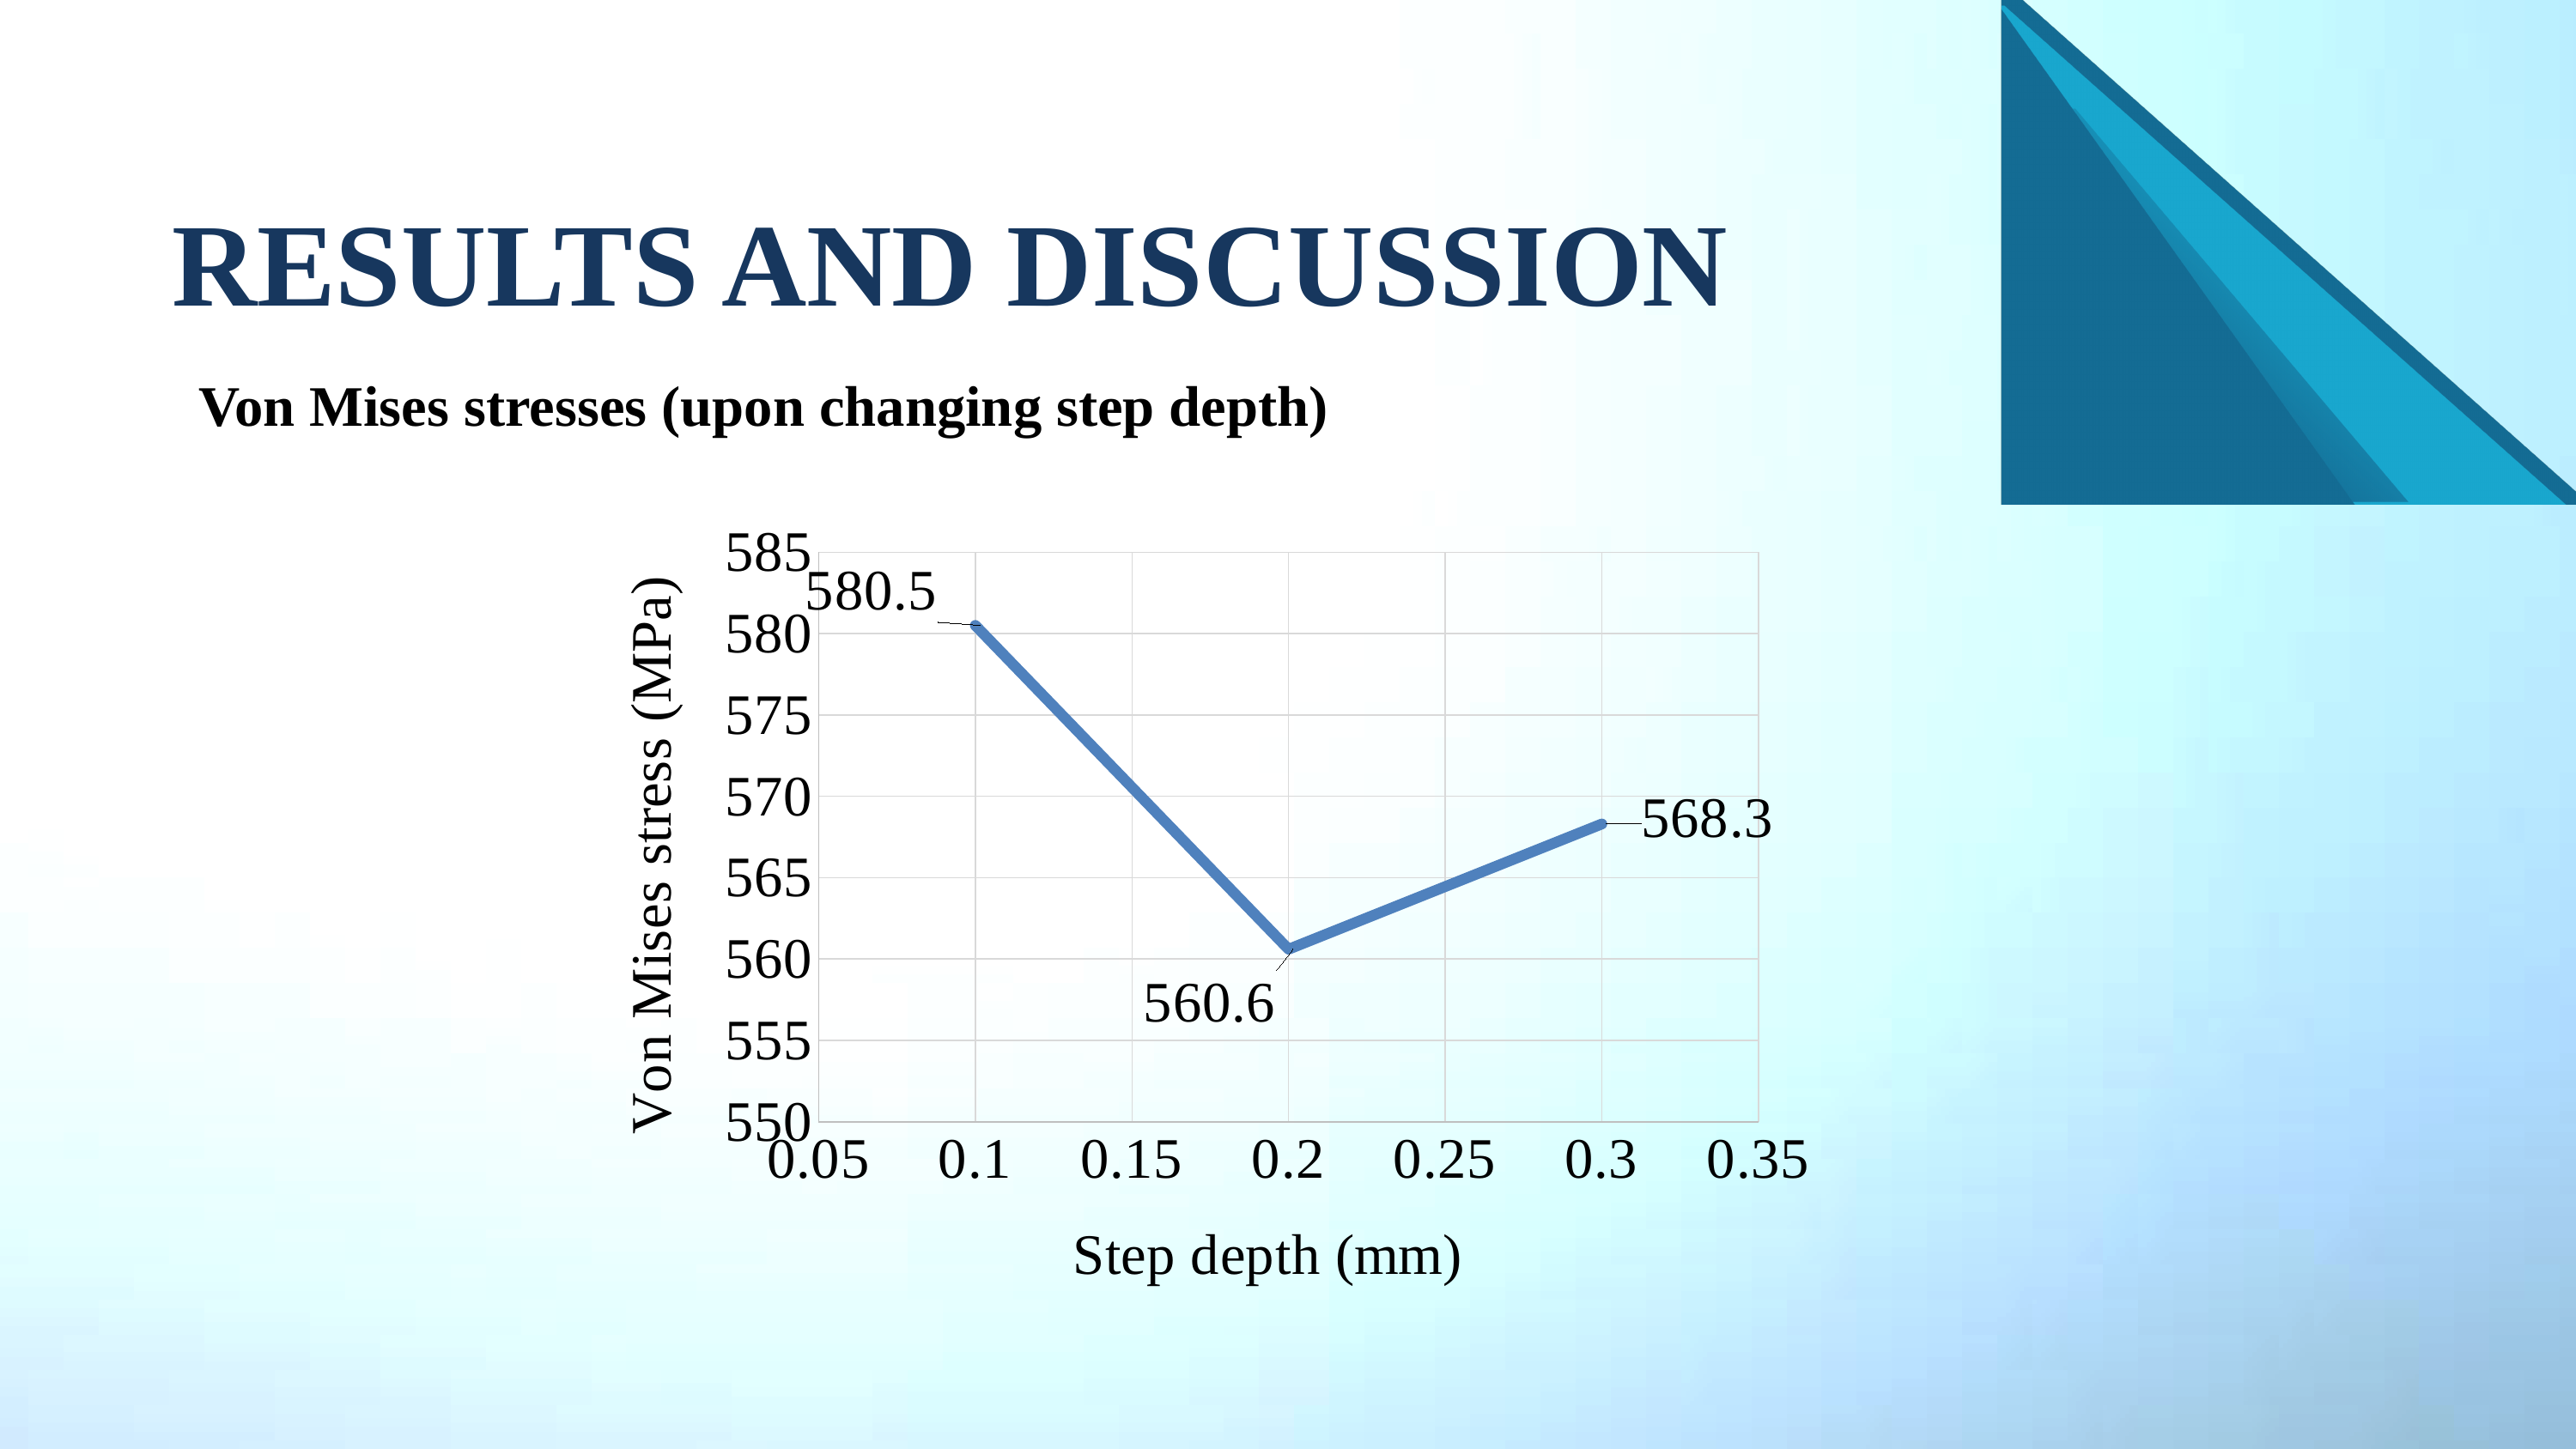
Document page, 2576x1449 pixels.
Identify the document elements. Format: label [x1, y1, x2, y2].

chart [579, 504, 1836, 1325]
picture [0, 0, 2576, 1449]
